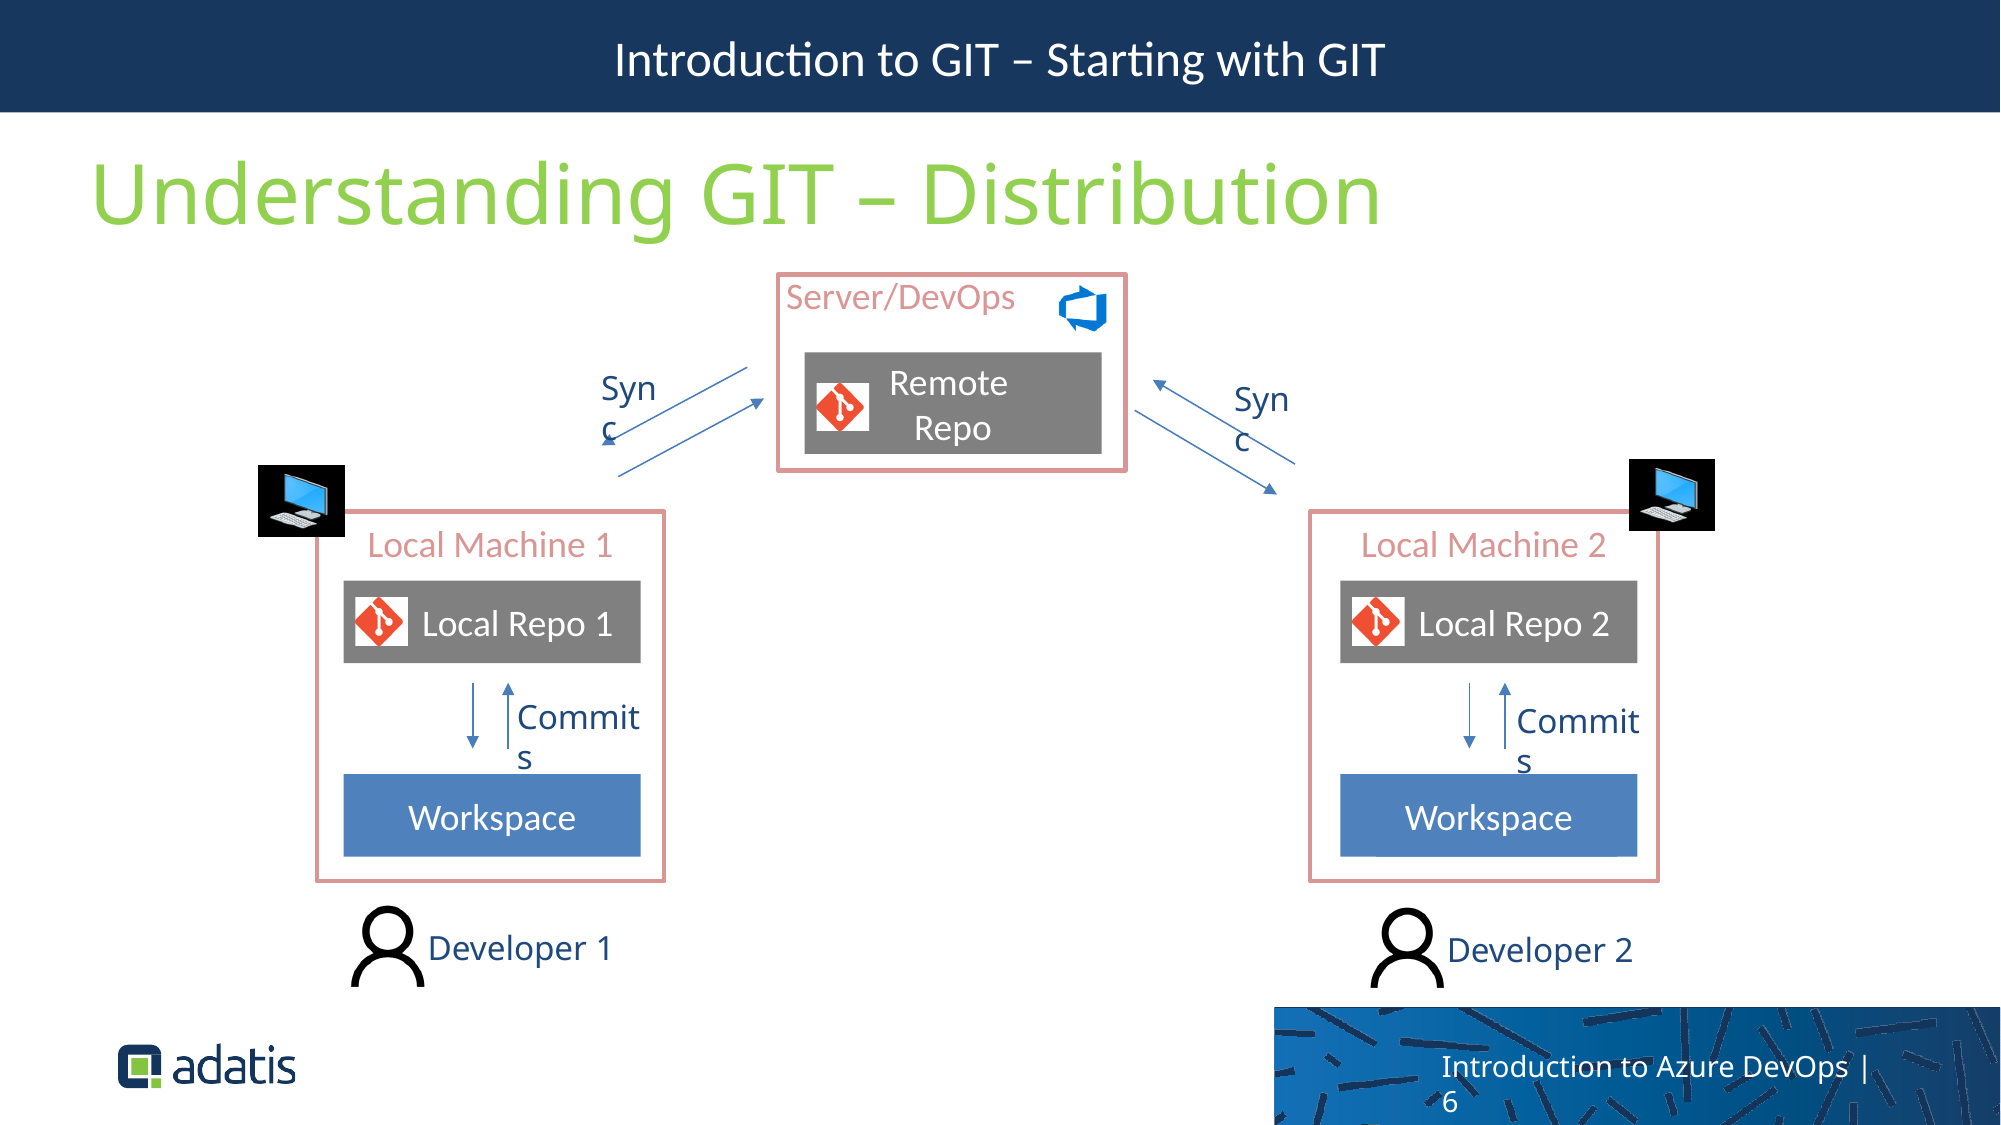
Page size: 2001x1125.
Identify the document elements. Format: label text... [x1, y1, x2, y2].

picture [1274, 1008, 2001, 1125]
text_box Sync [599, 364, 659, 447]
text_box Workspace [1338, 772, 1639, 859]
picture [1044, 277, 1122, 340]
text_box Commits [1514, 697, 1641, 780]
picture [329, 887, 447, 1005]
slide_number Introduction to Azure DevOps | 6 [1439, 1047, 1887, 1119]
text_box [664, 338, 701, 505]
text_box Remote Repo [803, 350, 1104, 456]
picture [173, 1056, 194, 1084]
picture [1628, 459, 1716, 531]
picture [258, 465, 345, 538]
text_box Developer 1 [451, 925, 700, 968]
picture [1351, 597, 1405, 646]
picture [224, 1056, 246, 1084]
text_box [1469, 682, 1506, 749]
text_box Introduction to GIT – Starting with GIT [0, 0, 2000, 115]
picture [250, 1045, 296, 1084]
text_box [472, 682, 509, 749]
text_box Local Machine 2 [1310, 512, 1658, 573]
text_box [1308, 509, 1660, 883]
text_box Understanding GIT – Distribution [87, 139, 1810, 242]
text_box Local Repo 2 [1338, 579, 1639, 665]
text_box Commits [514, 694, 641, 777]
picture [1348, 889, 1466, 1007]
text_box Developer 2 [1470, 926, 1720, 969]
text_box Sync [1237, 376, 1304, 458]
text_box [1196, 354, 1233, 521]
picture [355, 597, 409, 646]
picture [816, 383, 870, 431]
text_box [315, 513, 666, 883]
text_box Server/DevOps [771, 265, 1091, 325]
text_box [776, 272, 1128, 473]
picture [197, 1043, 221, 1084]
text_box Local Machine 1 [316, 512, 665, 573]
